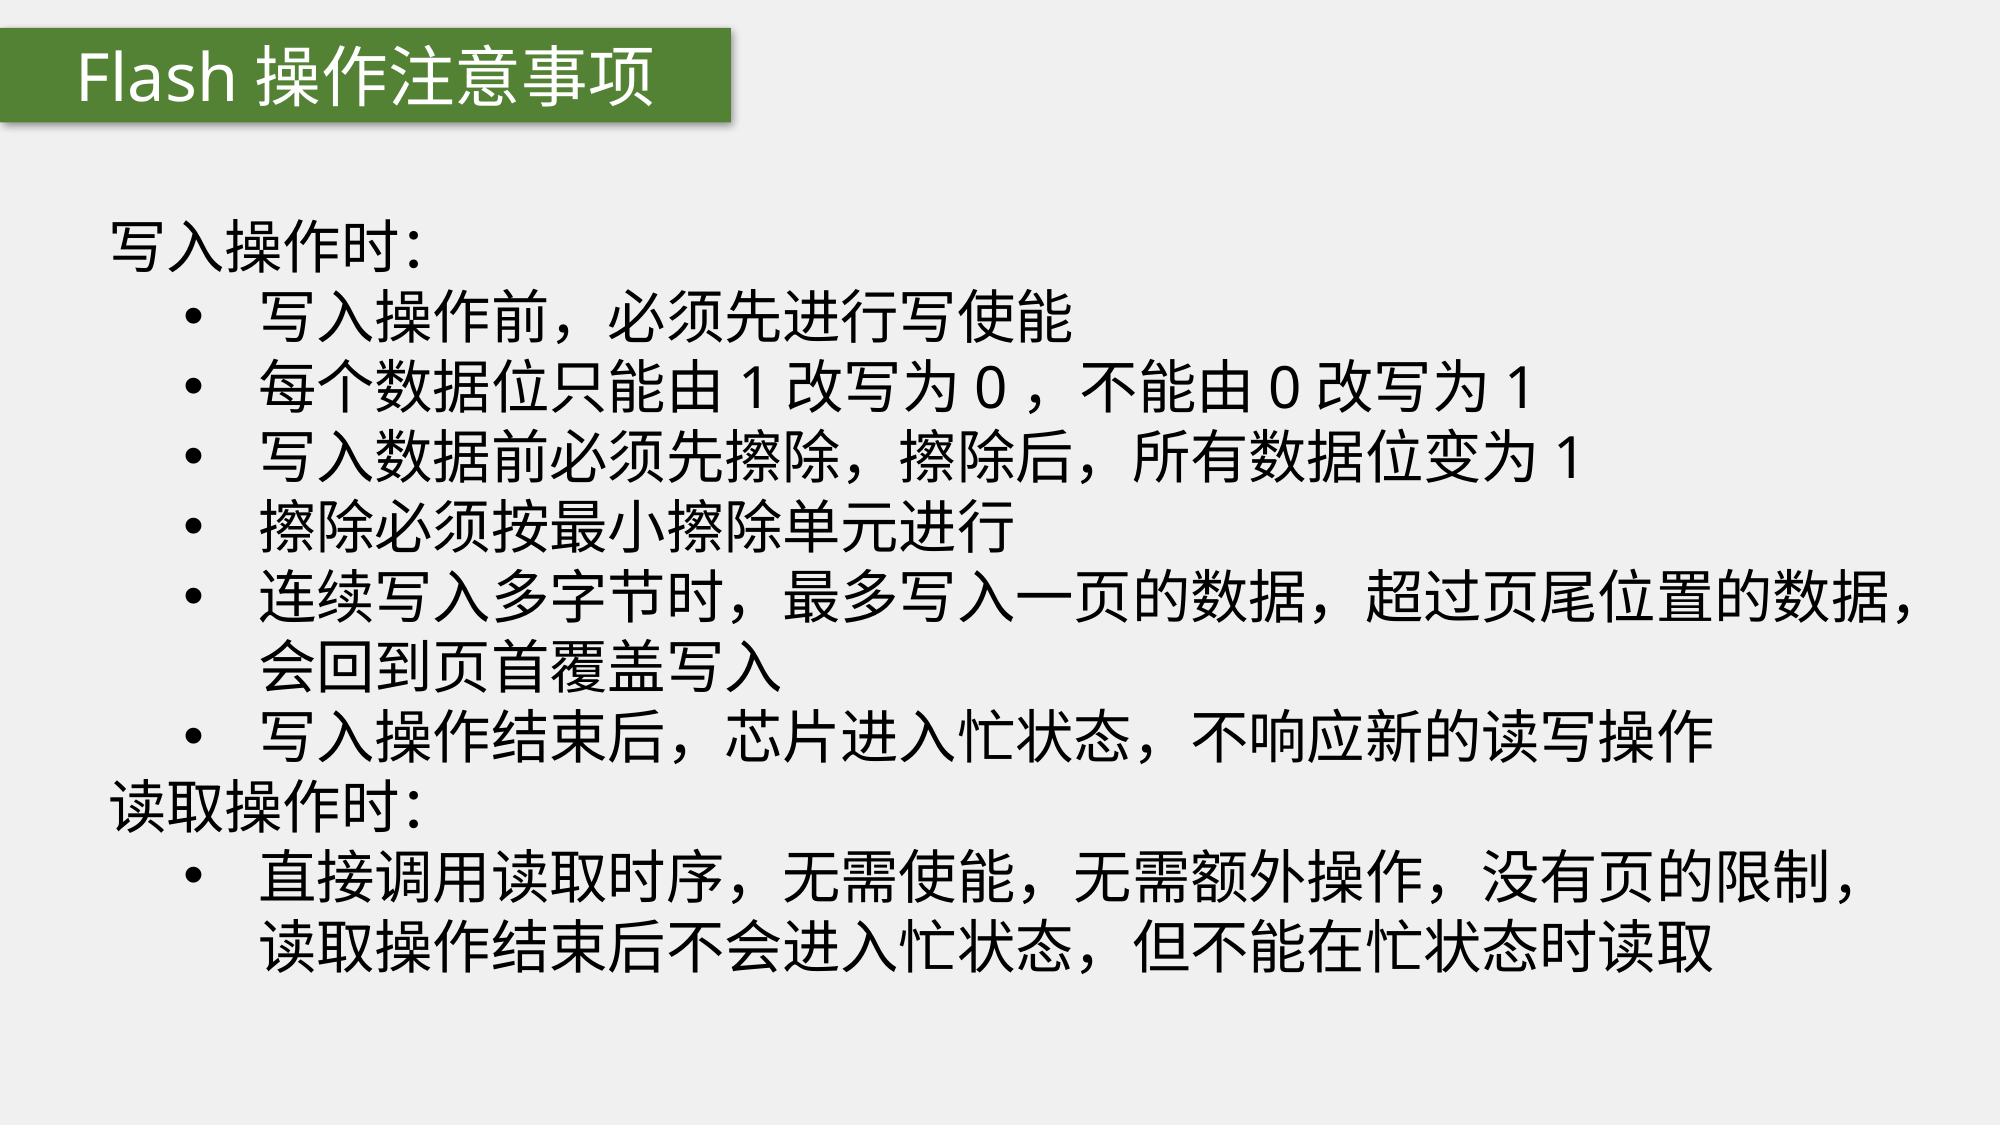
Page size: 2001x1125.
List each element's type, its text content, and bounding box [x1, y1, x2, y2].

text_box Flash操作注意事项 [0, 27, 732, 123]
text_box 写入操作时： 写入操作前，必须先进行写使能 每个数据位只能由1改写为0，不能由0改写为1 写入数据前必须先擦除，擦除后，所有数据位变为1 擦除必须按最小擦除单元进行 连续写入多字节时，最多写入一页的数据，超过页尾位置的数据，会回到页首覆盖写入 写入操作结束后，芯片进入忙状态，不响应新的读写操作 读取操作时： 直接调用读取时序，无需使能，无需额外操作，没有页的限制，读取操作结束后不会进入忙状态，但不能在忙状态时读取 [93, 202, 1907, 988]
